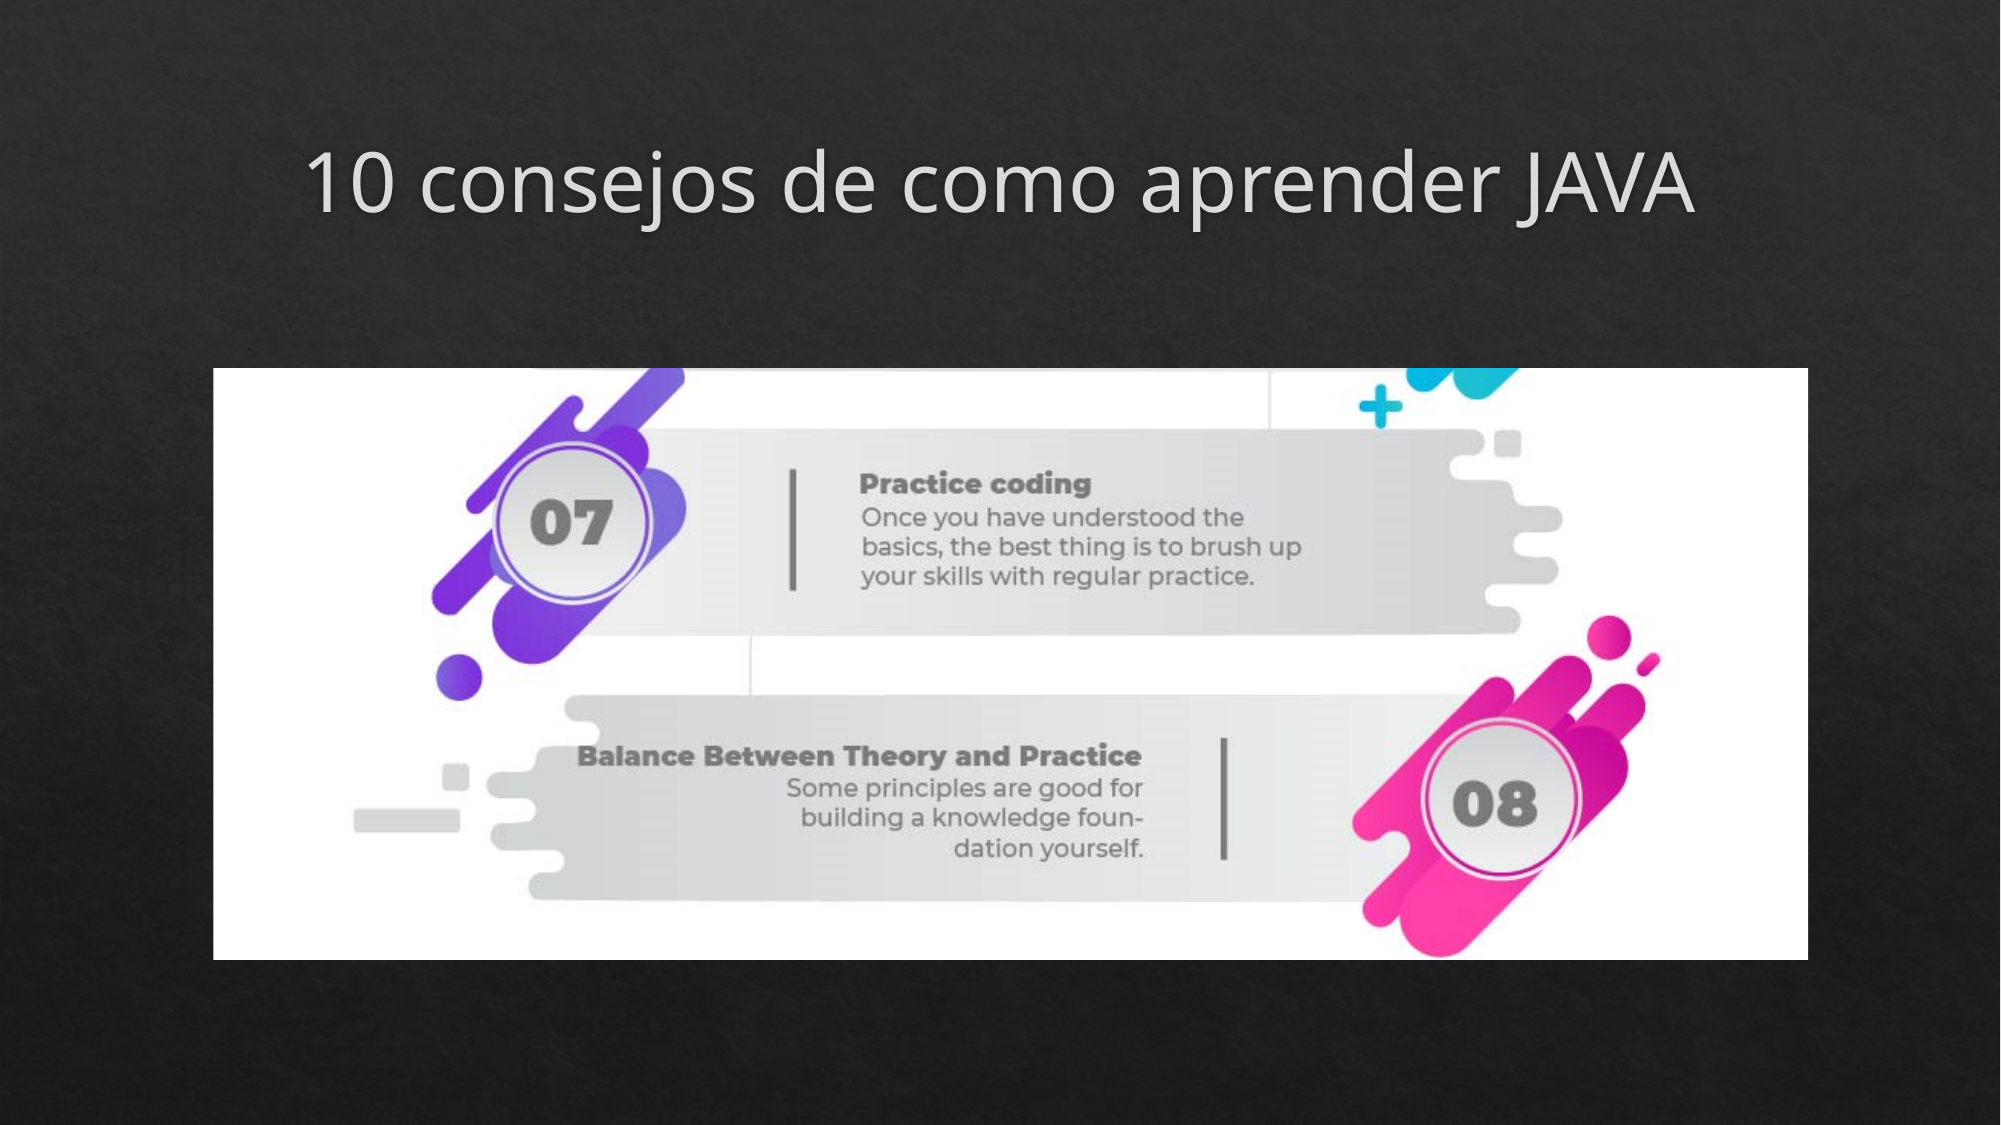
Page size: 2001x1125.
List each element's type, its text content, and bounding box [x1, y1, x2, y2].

picture [213, 368, 1809, 960]
title 10 consejos de como aprender JAVA [149, 99, 1849, 260]
picture [1411, 368, 1420, 374]
